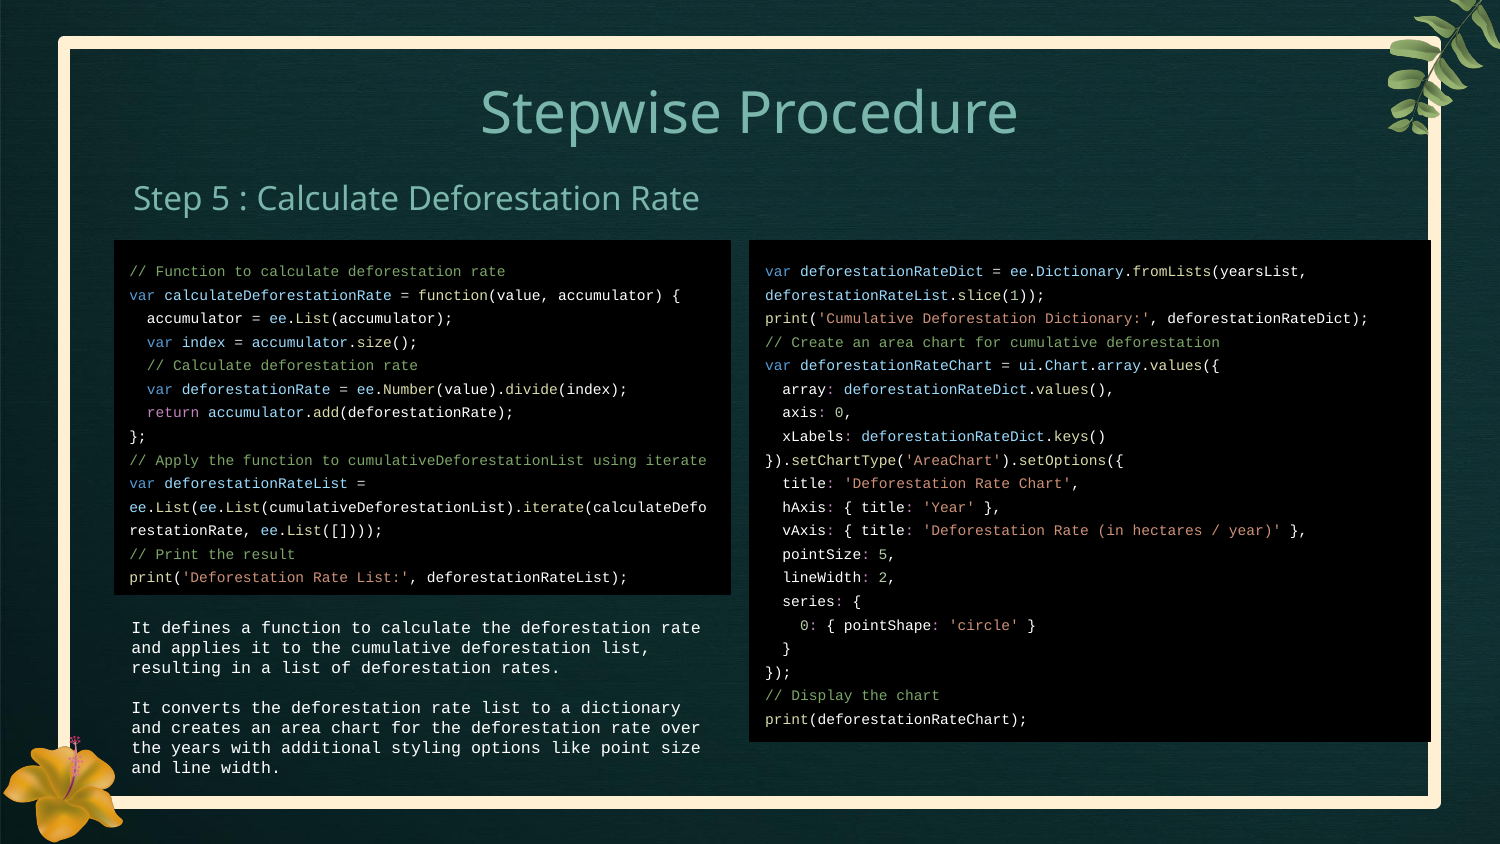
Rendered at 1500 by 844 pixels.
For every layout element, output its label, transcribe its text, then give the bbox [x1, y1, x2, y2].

text_box It defines a function to calculate the deforestation rate and applies it to the cumulative deforestation list, resulting in a list of deforestation rates. It converts the deforestation rate list to a dictionary and creates an area chart for the deforestation rate over the years with additional styling options like point size and line width. [116, 602, 729, 832]
text_box // Function to calculate deforestation rate var calculateDeforestationRate = function(value, accumulator) { accumulator = ee.List(accumulator); var index = accumulator.size(); // Calculate deforestation rate var deforestationRate = ee.Number(value).divide(index); return accumulator.add(deforestationRate); }; // Apply the function to cumulativeDeforestationList using iterate var deforestationRateList = ee.List(ee.List(cumulativeDeforestationList).iterate(calculateDeforestationRate, ee.List([]))); // Print the result print('Deforestation Rate List:', deforestationRateList); [114, 240, 731, 595]
text_box var deforestationRateDict = ee.Dictionary.fromLists(yearsList, deforestationRateList.slice(1)); print('Cumulative Deforestation Dictionary:', deforestationRateDict); // Create an area chart for cumulative deforestation var deforestationRateChart = ui.Chart.array.values({ array: deforestationRateDict.values(), axis: 0, xLabels: deforestationRateDict.keys() }).setChartType('AreaChart').setOptions({ title: 'Deforestation Rate Chart', hAxis: { title: 'Year' }, vAxis: { title: 'Deforestation Rate (in hectares / year)' }, pointSize: 5, lineWidth: 2, series: { 0: { pointShape: 'circle' } } }); // Display the chart print(deforestationRateChart); [750, 240, 1431, 742]
picture [0, 0, 1500, 844]
title Step 5 : Calculate Deforestation Rate [118, 162, 754, 334]
title Stepwise Procedure [118, 60, 1382, 155]
